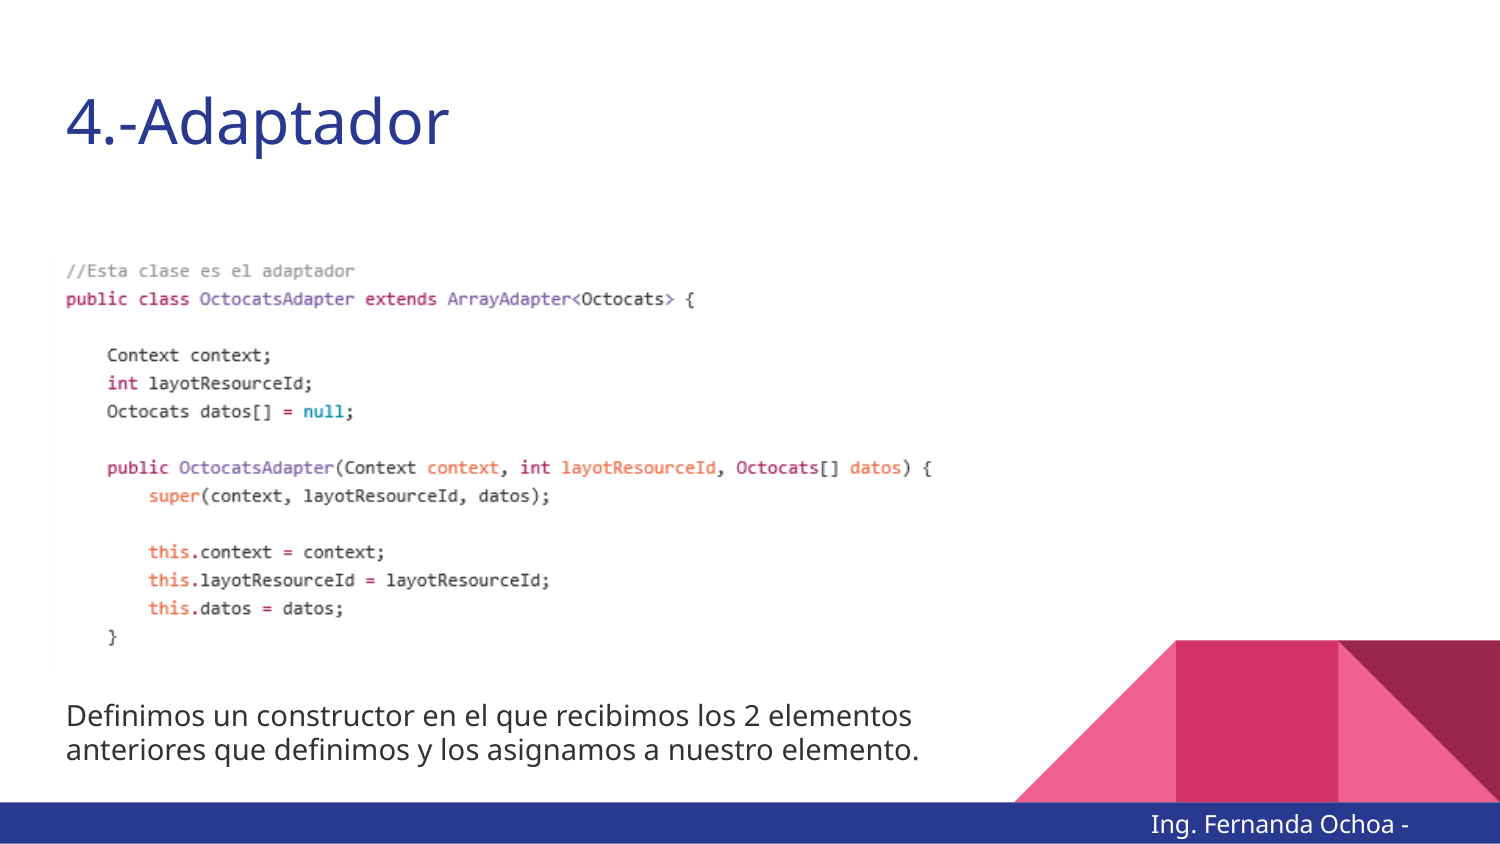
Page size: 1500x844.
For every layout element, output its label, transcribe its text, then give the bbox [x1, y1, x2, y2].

picture [50, 252, 1023, 672]
text_box Ing. Fernanda Ochoa - @imonsh [1148, 808, 1500, 844]
title 4.-Adaptador [51, 67, 1449, 167]
text_box Definimos un constructor en el que recibimos los 2 elementos anteriores que definimos y los asignamos a nuestro elemento. [51, 689, 1023, 775]
